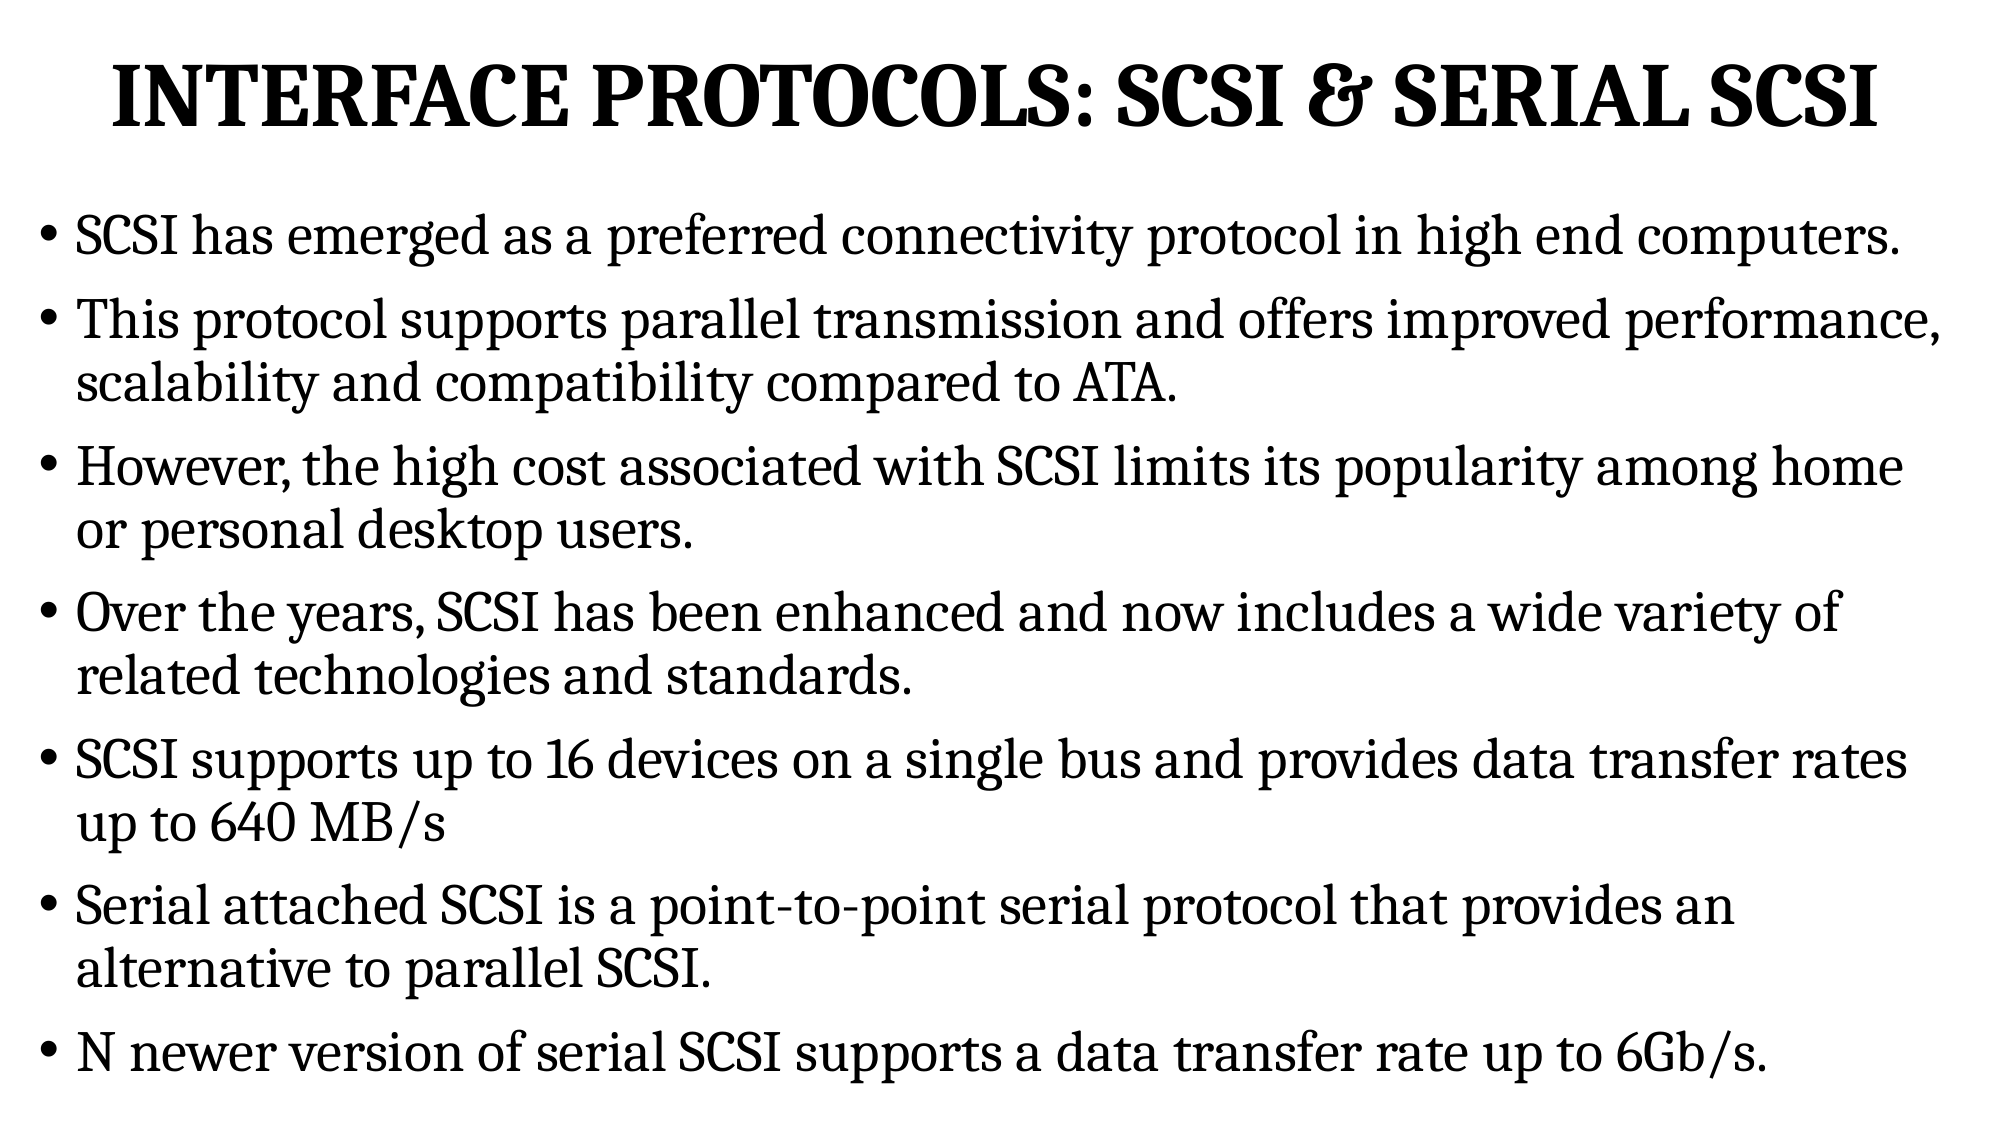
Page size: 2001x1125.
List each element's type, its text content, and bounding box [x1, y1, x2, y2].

title INTERFACE PROTOCOLS: SCSI & SERIAL SCSI [23, 31, 1969, 162]
list SCSI has emerged as a preferred connectivity protocol in high end computers. This protocol supports parallel transmission and offers improved performance, scalability and compatibility compared to ATA. However, the high cost associated with SCSI limits its popularity among home or personal desktop users. Over the years, SCSI has been enhanced and now includes a wide variety of related technologies and standards. SCSI supports up to 16 devices on a single bus and provides data transfer rates up to 640 MB/s Serial attached SCSI is a point-to-point serial protocol that provides an alternative to parallel SCSI. N newer version of serial SCSI supports a data transfer rate up to 6Gb/s. [23, 197, 1969, 1094]
